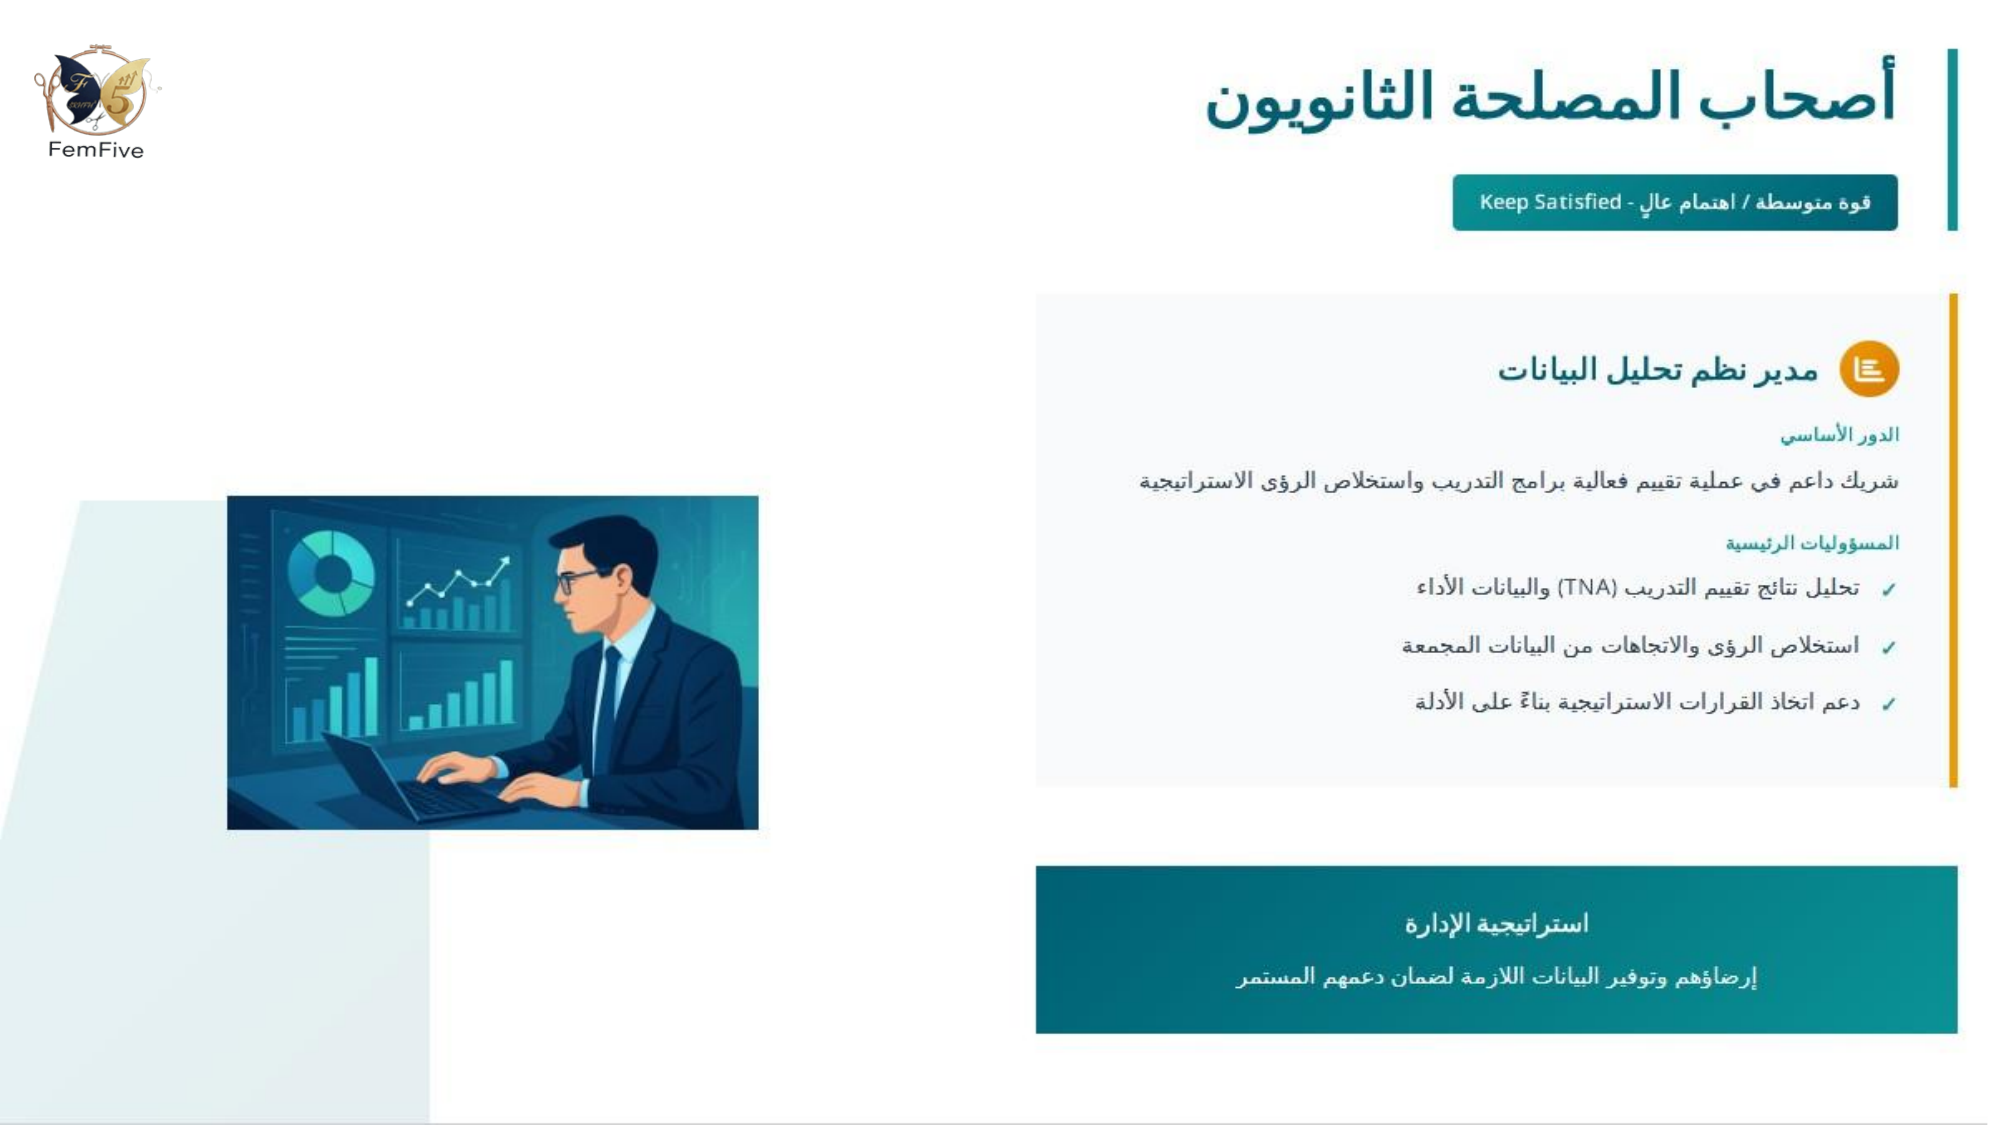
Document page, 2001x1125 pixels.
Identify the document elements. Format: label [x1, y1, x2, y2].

picture [11, 22, 188, 177]
text_box [0, 0, 1988, 1125]
